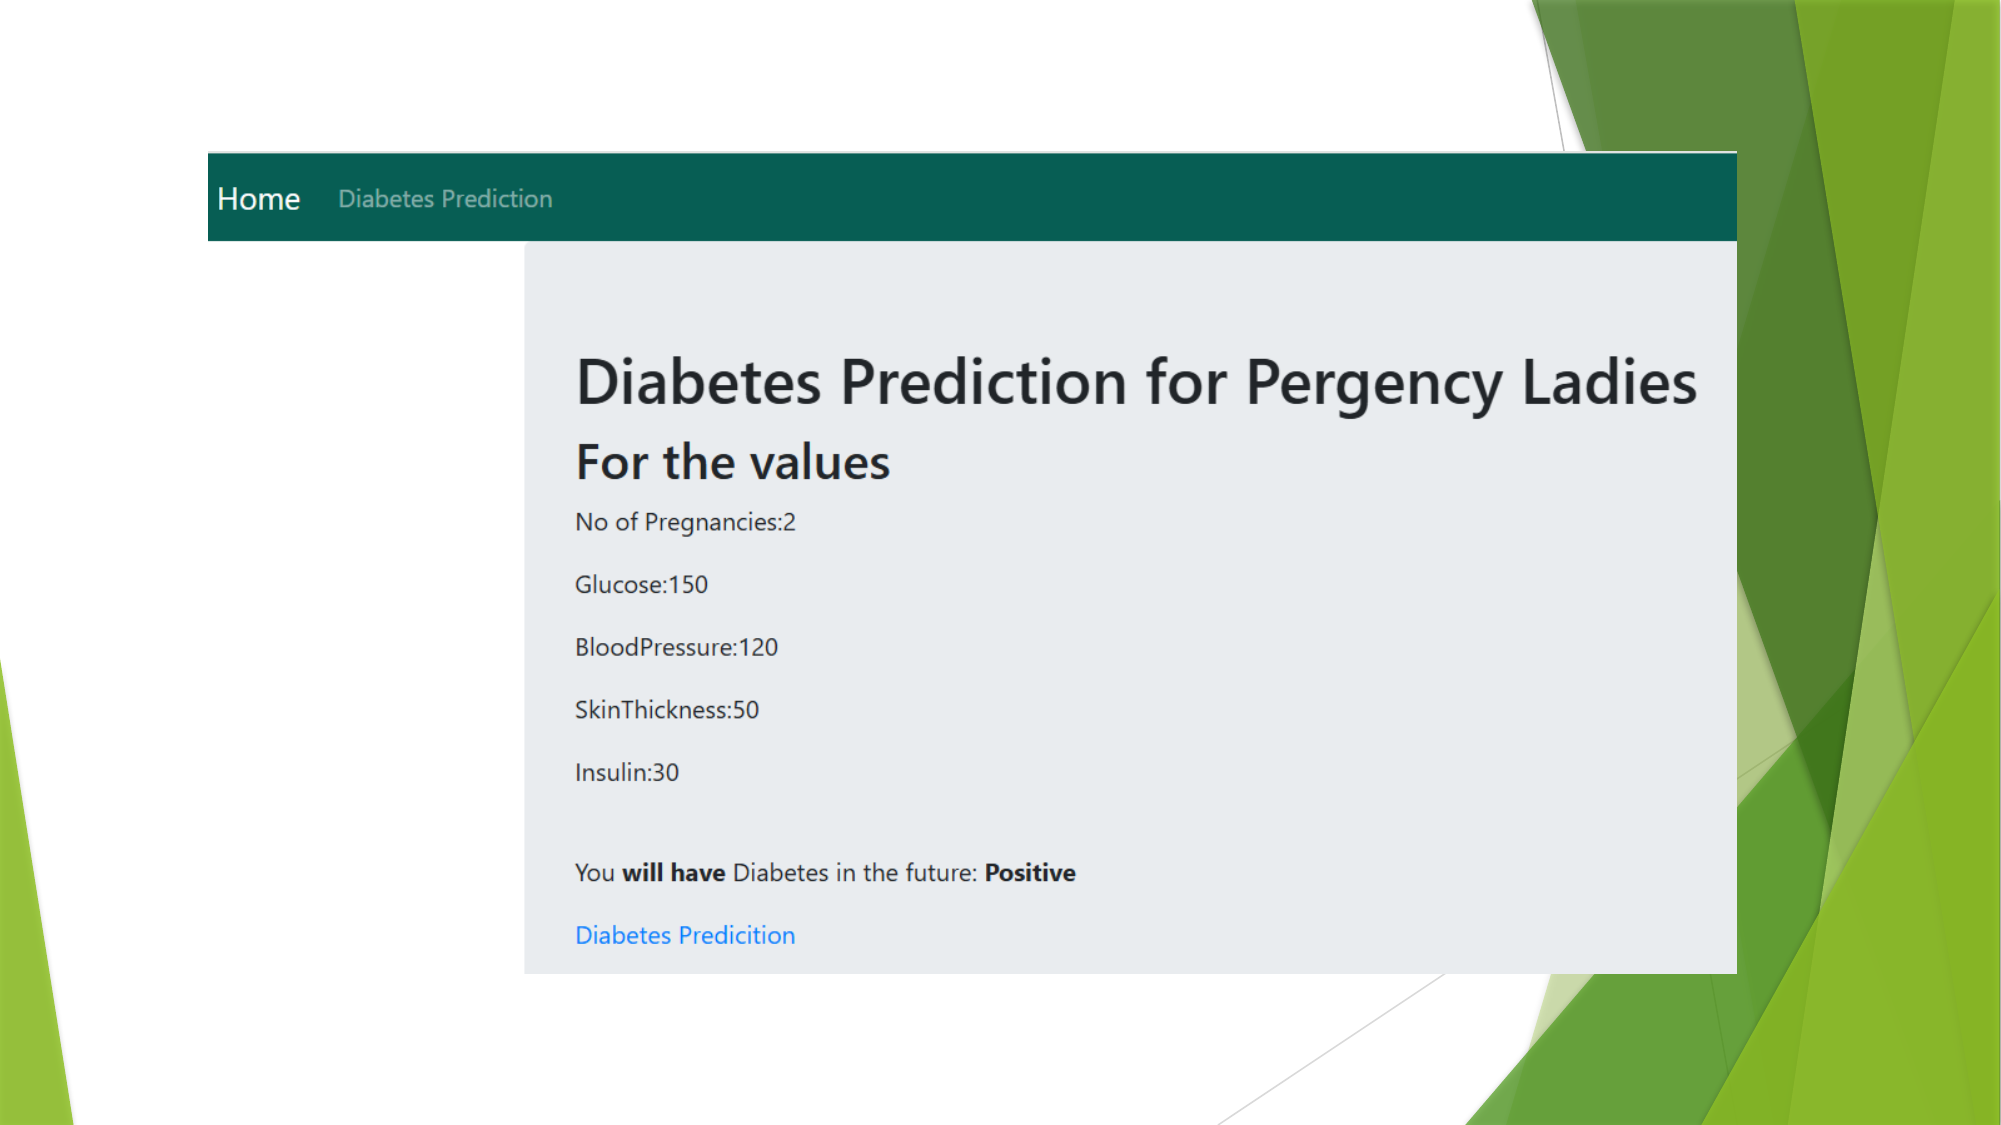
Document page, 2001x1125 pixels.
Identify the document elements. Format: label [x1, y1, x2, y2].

picture [208, 151, 1737, 974]
